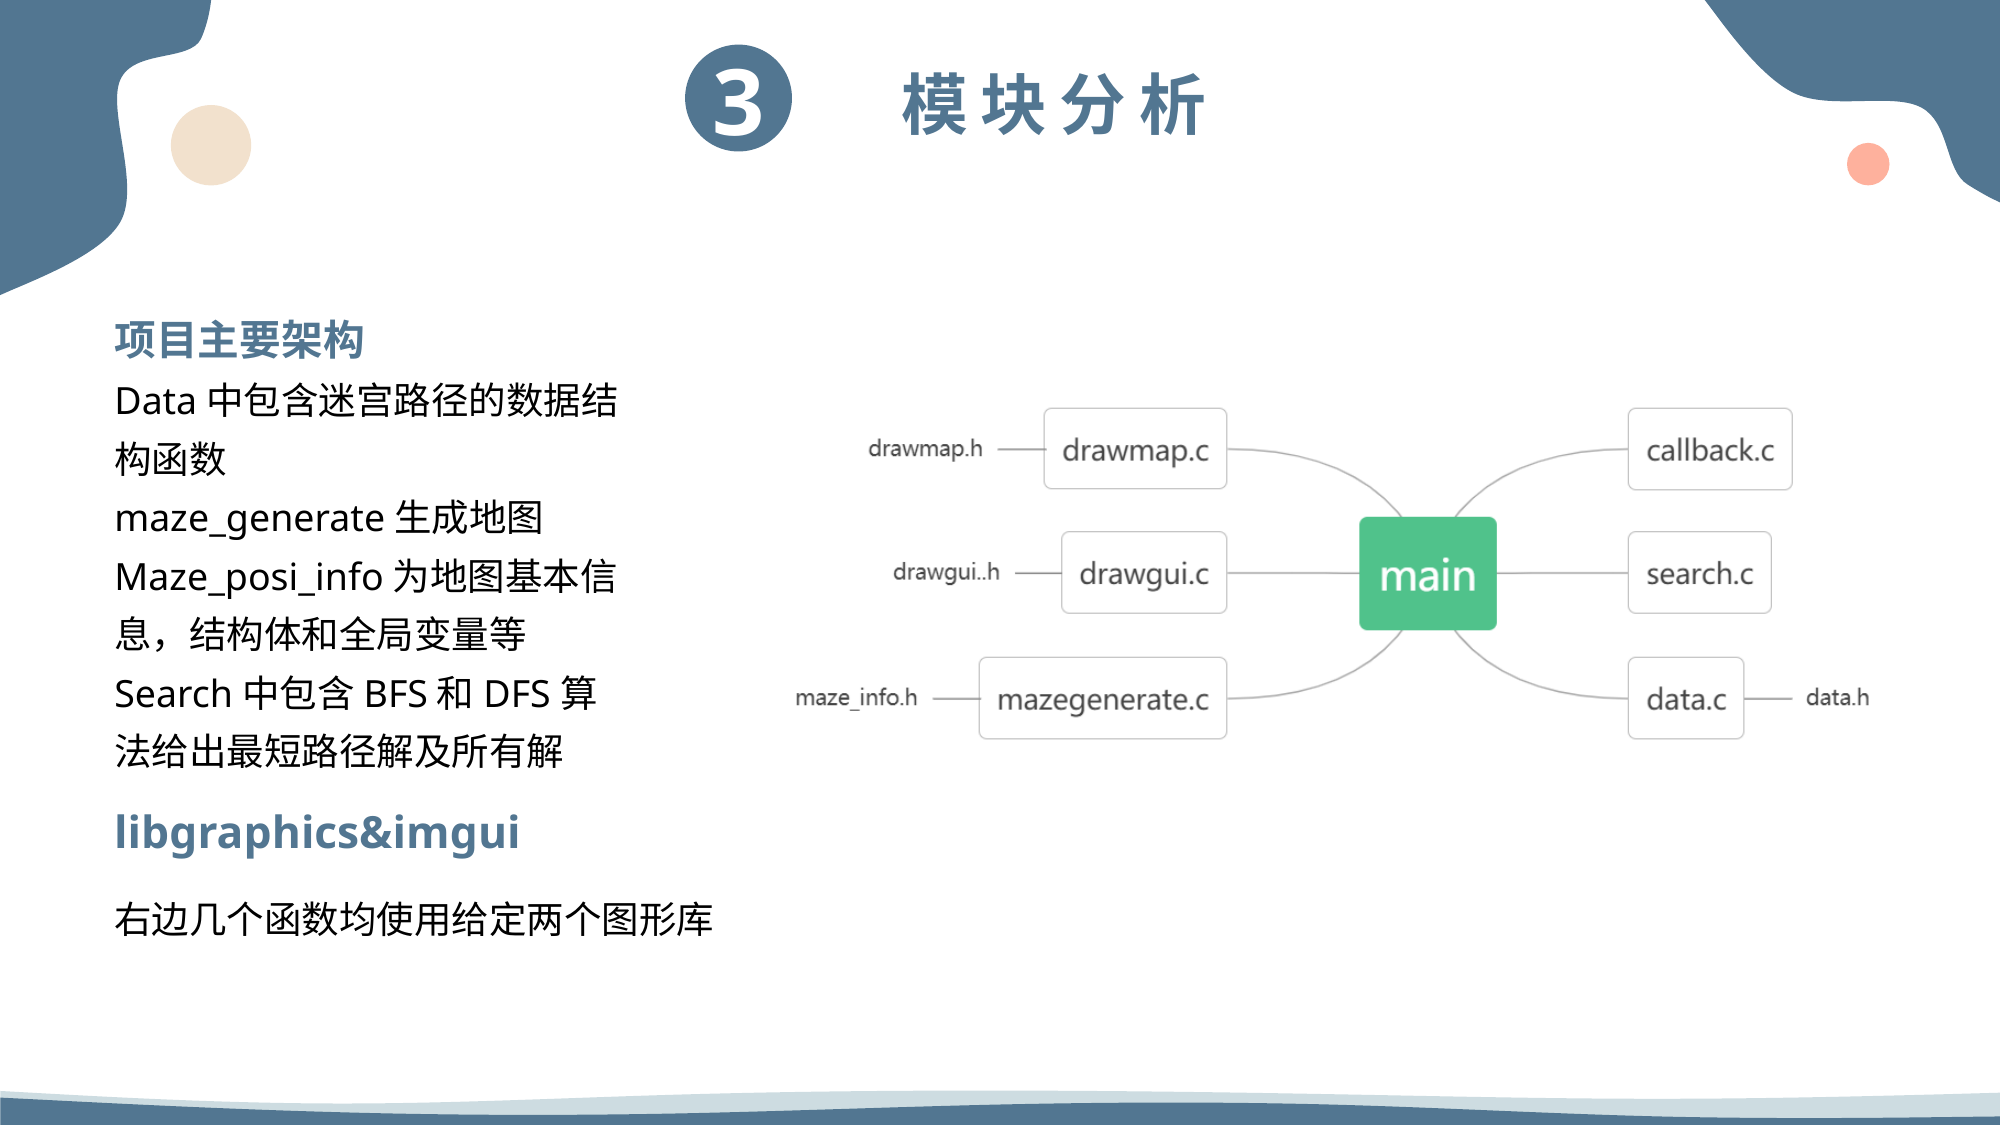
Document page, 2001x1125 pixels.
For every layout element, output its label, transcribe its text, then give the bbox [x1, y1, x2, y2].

picture [696, 259, 1992, 832]
text_box 右边几个函数均使用给定两个图形库 [99, 865, 1362, 948]
text_box libgraphics&imgui [99, 796, 563, 865]
text_box 项目主要架构 Data中包含迷宫路径的数据结构函数 maze_generate生成地图 Maze_posi_info为地图基本信息，结构体和全局变量等 Search中包含BFS和DFS算法给出最短路径解及所有解 [99, 291, 647, 840]
